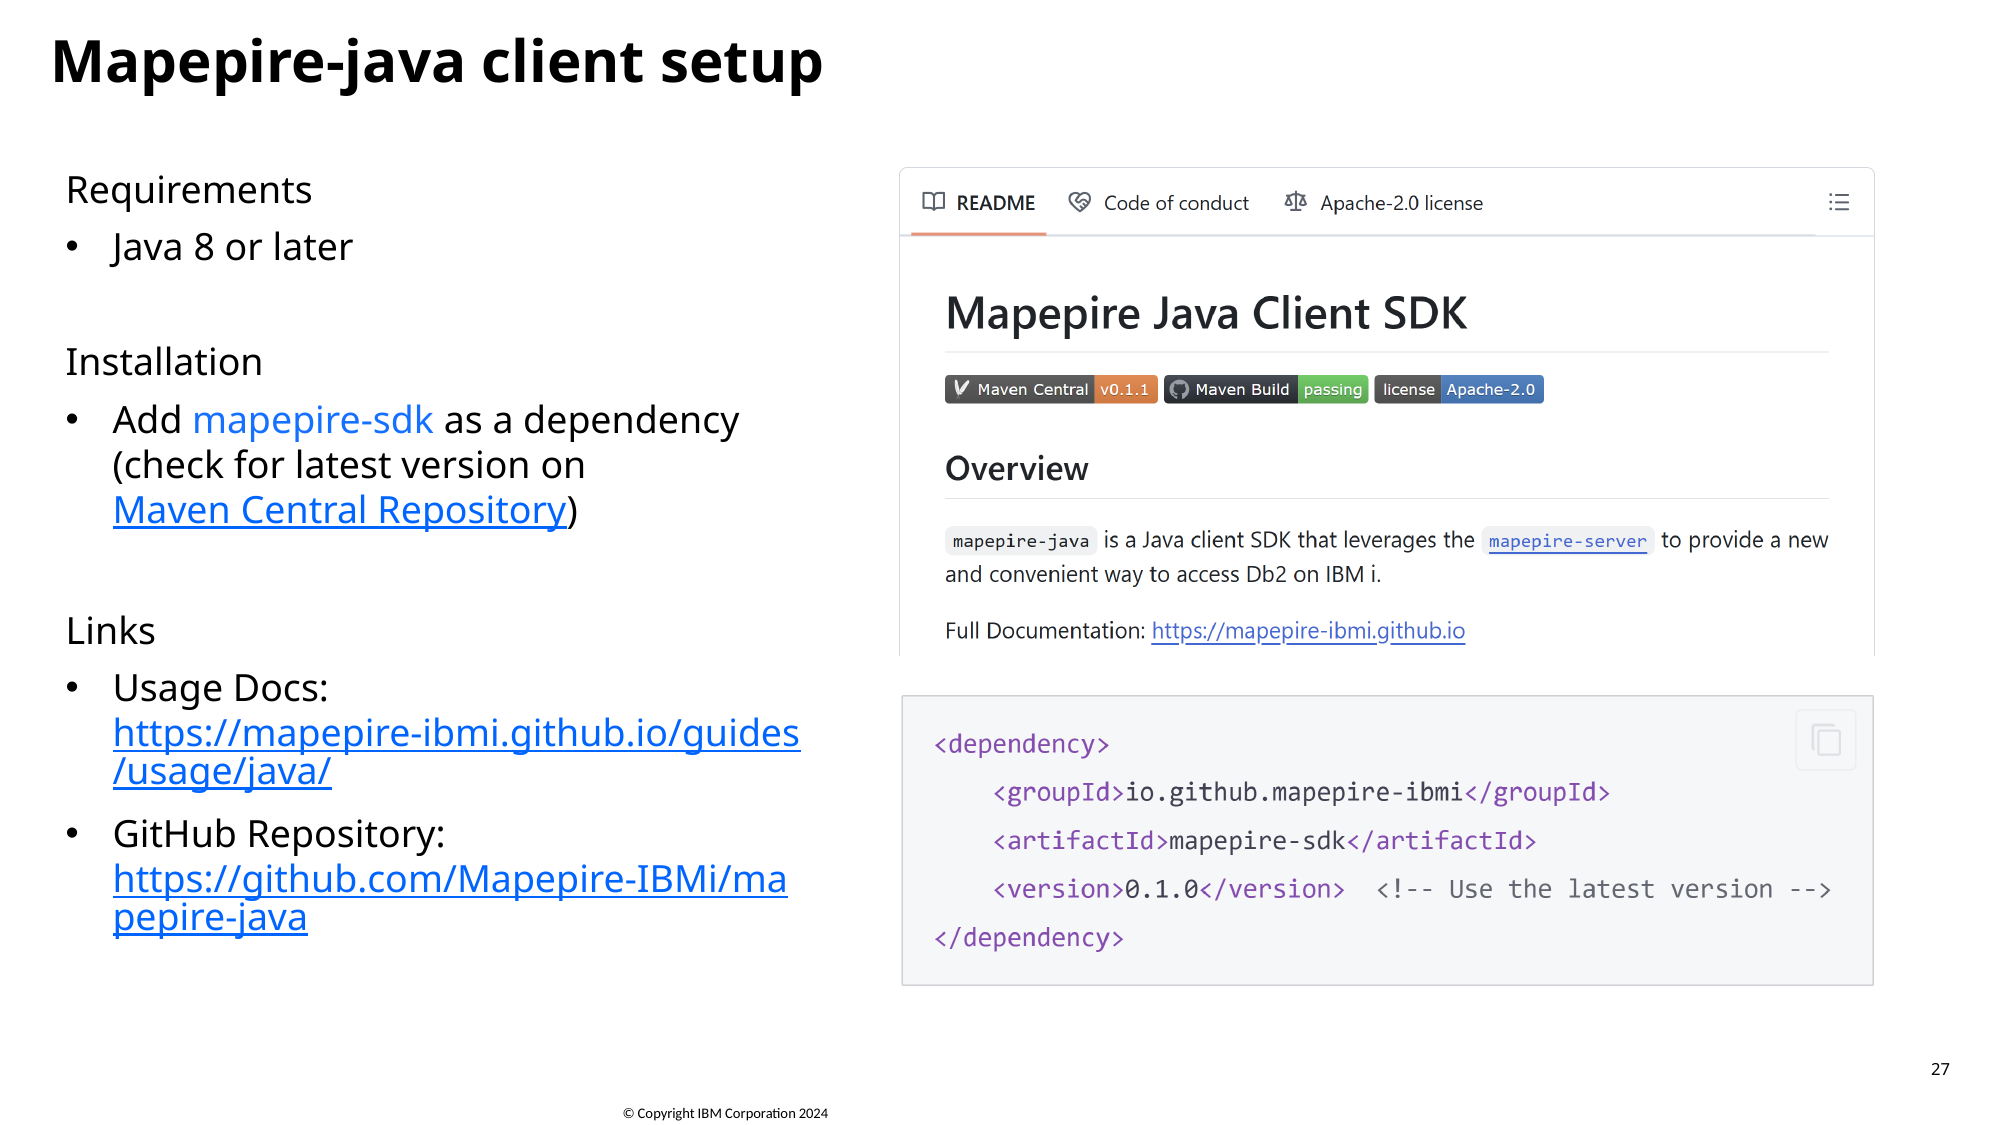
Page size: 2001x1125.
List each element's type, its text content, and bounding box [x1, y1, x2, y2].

title Mapepire-java client setup [50, 30, 1776, 98]
picture [888, 157, 1886, 656]
text_box Requirements Java 8 or later Installation Add mapepire-sdk as a dependency (check for latest version on Maven Central Repository) Links Usage Docs: https://mapepire-ibmi.github.io/guides/usage/java/ GitHub Repository: https://github.com/Mapepire-IBMi/mapepire-java [50, 158, 823, 996]
picture [888, 684, 1886, 996]
slide_number 27 [1500, 1055, 1950, 1086]
